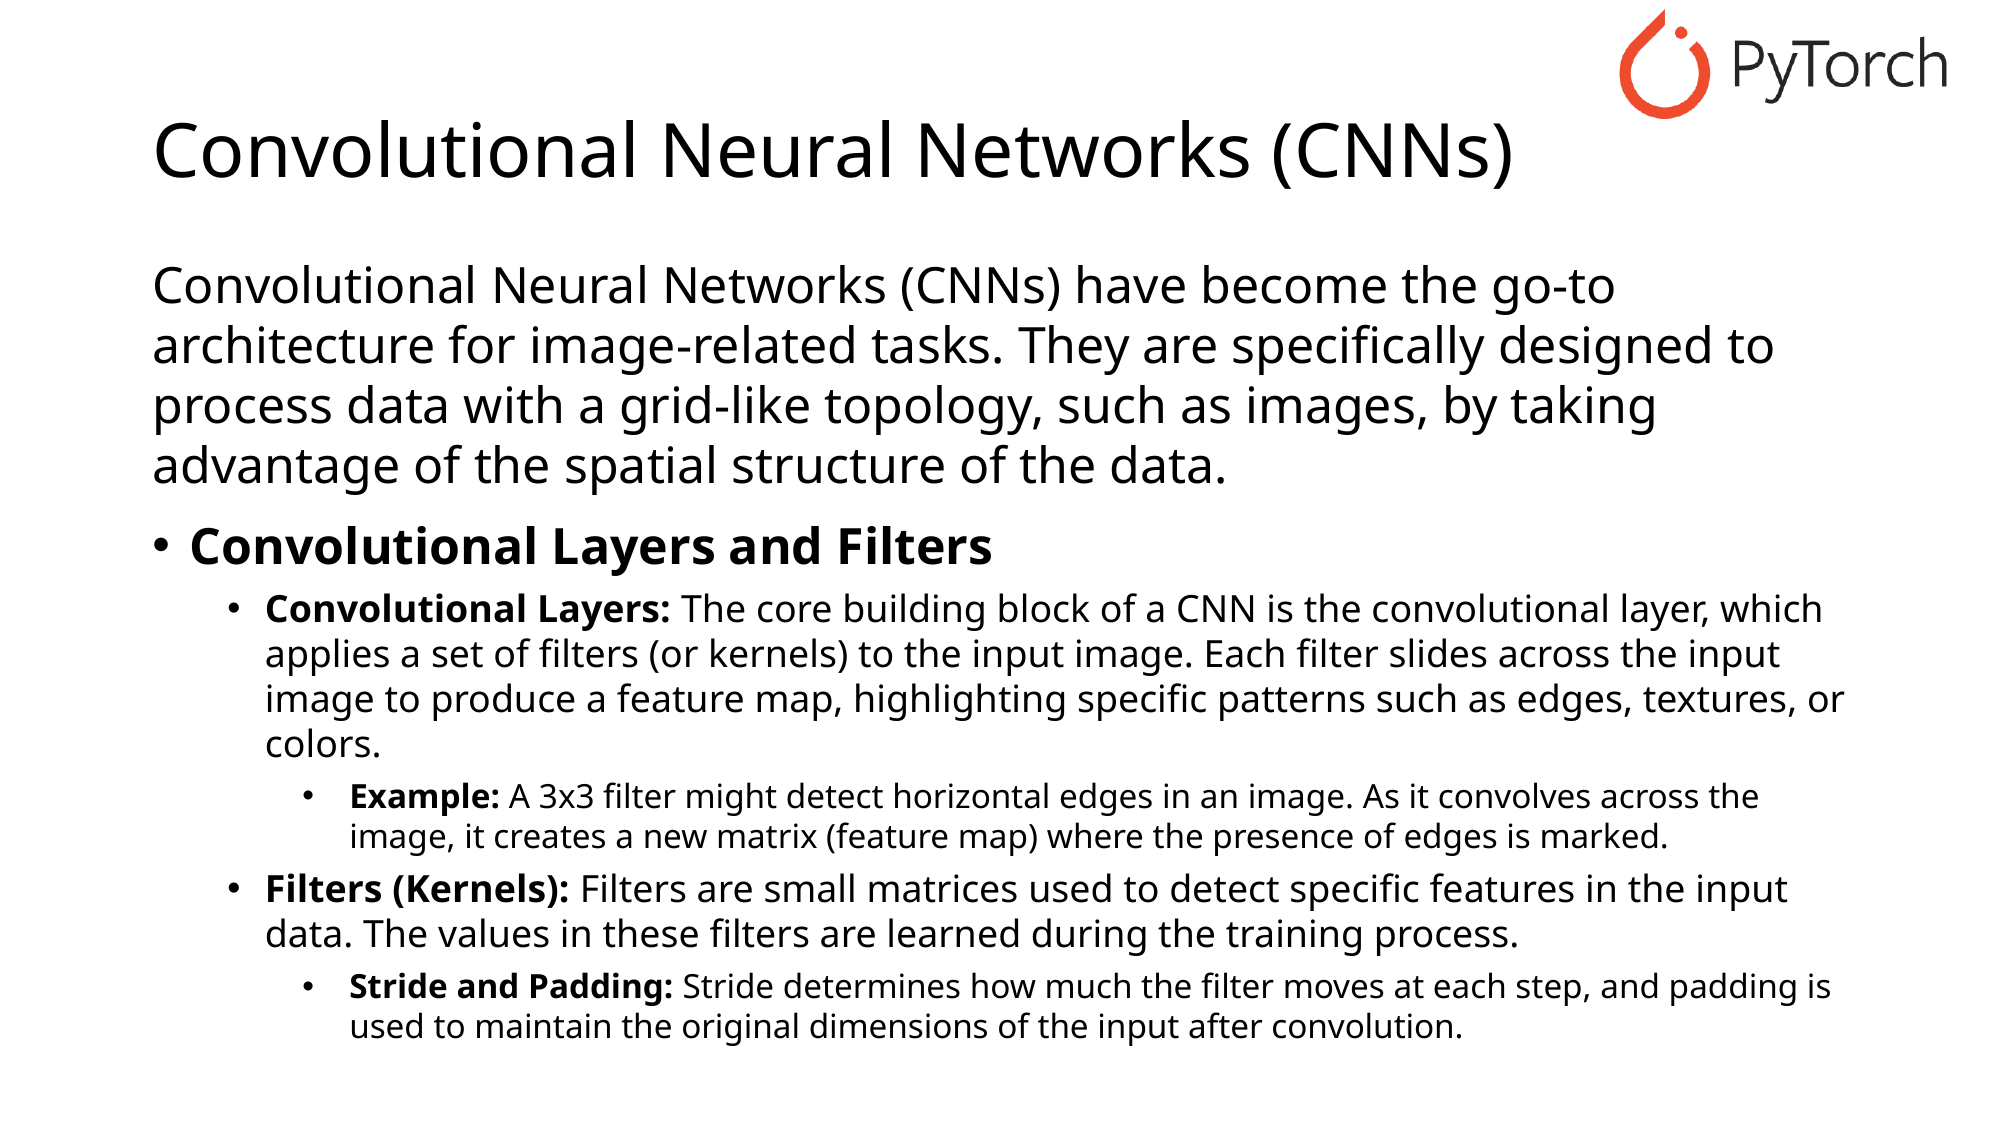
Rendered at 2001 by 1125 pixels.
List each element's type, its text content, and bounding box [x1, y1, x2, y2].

picture [1596, 0, 1970, 157]
title Convolutional Neural Networks (CNNs) [137, 59, 1863, 245]
list Convolutional Neural Networks (CNNs) have become the go-to architecture for image-related tasks. They are specifically designed to process data with a grid-like topology, such as images, by taking advantage of the spatial structure of the data. Convolutional Layers and Filters Convolutional Layers: The core building block of a CNN is the convolutional layer, which applies a set of filters (or kernels) to the input image. Each filter slides across the input image to produce a feature map, highlighting specific patterns such as edges, textures, or colors. Example: A 3x3 filter might detect horizontal edges in an image. As it convolves across the image, it creates a new matrix (feature map) where the presence of edges is marked. Filters (Kernels): Filters are small matrices used to detect specific features in the input data. The values in these filters are learned during the training process. Stride and Padding: Stride determines how much the filter moves at each step, and padding is used to maintain the original dimensions of the input after convolution. [137, 245, 1863, 1036]
